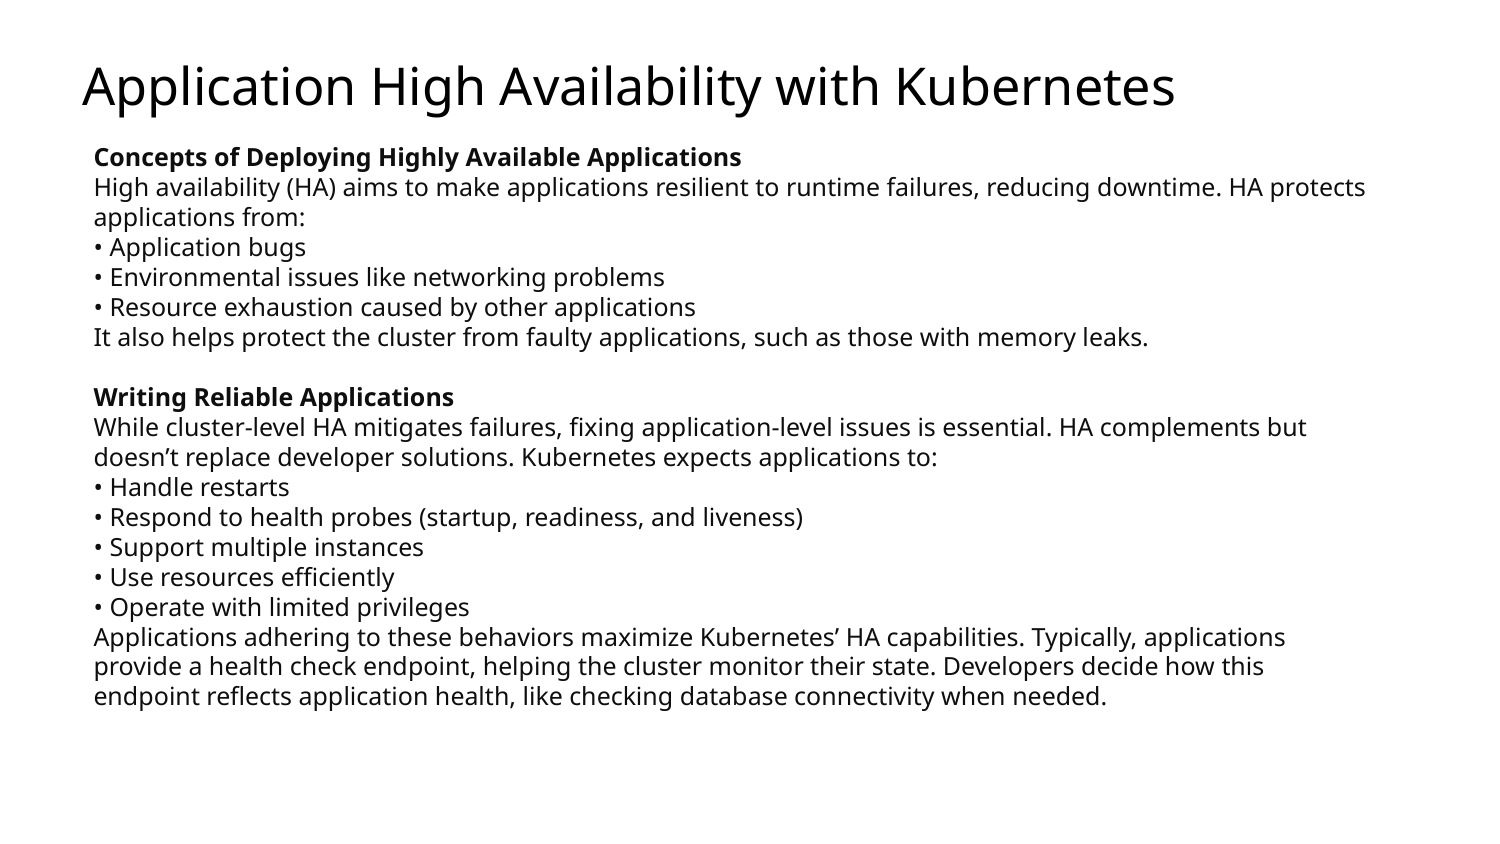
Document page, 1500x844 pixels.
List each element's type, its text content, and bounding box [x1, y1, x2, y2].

text_box Concepts of Deploying Highly Available Applications High availability (HA) aims to make applications resilient to runtime failures, reducing downtime. HA protects applications from: • Application bugs • Environmental issues like networking problems • Resource exhaustion caused by other applications It also helps protect the cluster from faulty applications, such as those with memory leaks. Writing Reliable Applications While cluster-level HA mitigates failures, fixing application-level issues is essential. HA complements but doesn’t replace developer solutions. Kubernetes expects applications to: • Handle restarts • Respond to health probes (startup, readiness, and liveness) • Support multiple instances • Use resources efficiently • Operate with limited privileges Applications adhering to these behaviors maximize Kubernetes’ HA capabilities. Typically, applications provide a health check endpoint, helping the cluster monitor their state. Developers decide how this endpoint reflects application health, like checking database connectivity when needed. [78, 134, 1390, 749]
title Application High Availability with Kubernetes [67, 38, 1436, 178]
